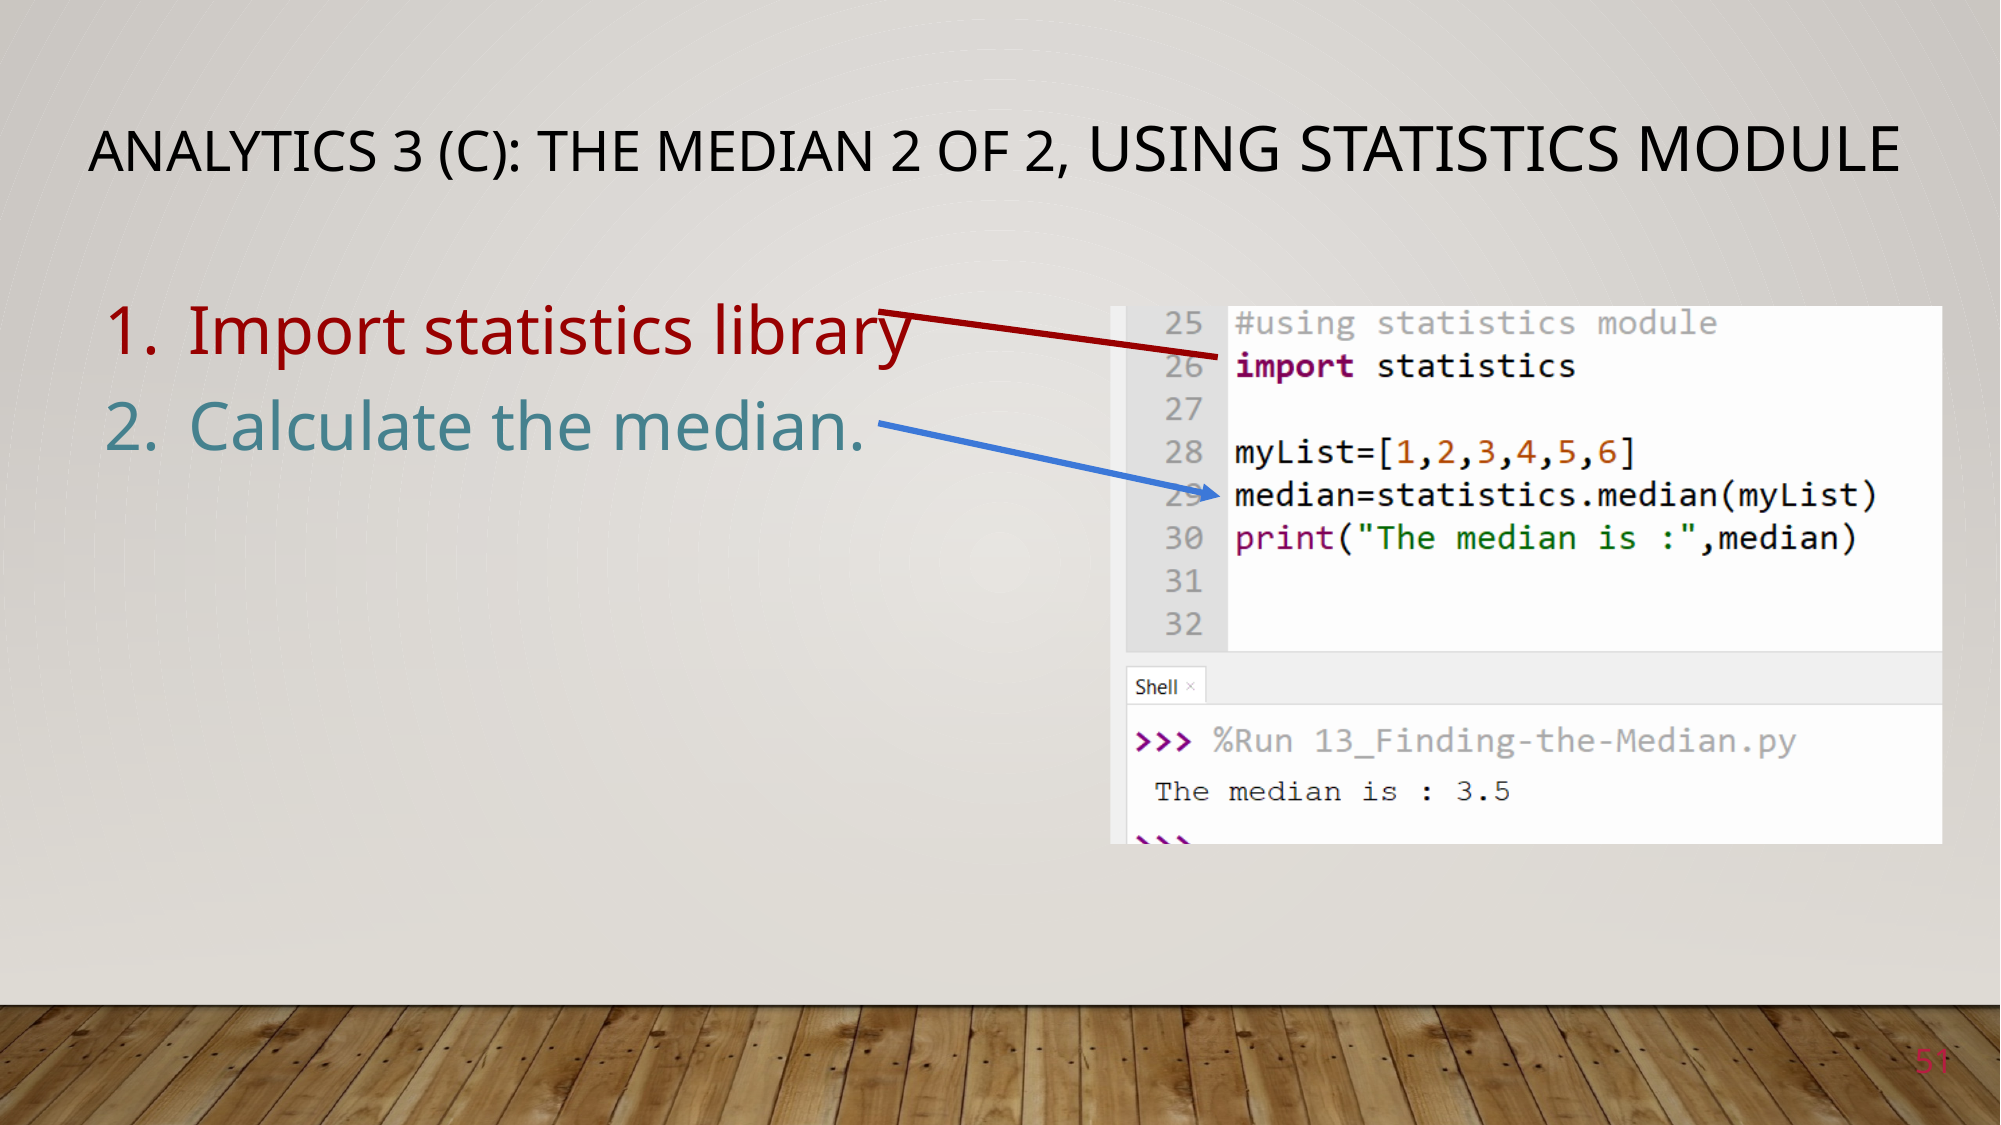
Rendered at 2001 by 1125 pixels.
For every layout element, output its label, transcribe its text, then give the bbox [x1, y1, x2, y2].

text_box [878, 422, 1221, 497]
picture [1110, 306, 1943, 844]
title Analytics 3 (c): The Median 2 of 2, Using statistics module [68, 97, 1932, 223]
picture [0, 1005, 2000, 1125]
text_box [878, 311, 1219, 358]
list Import statistics library Calculate the median. [68, 252, 943, 1000]
slide_number 51 [1853, 1019, 1974, 1106]
